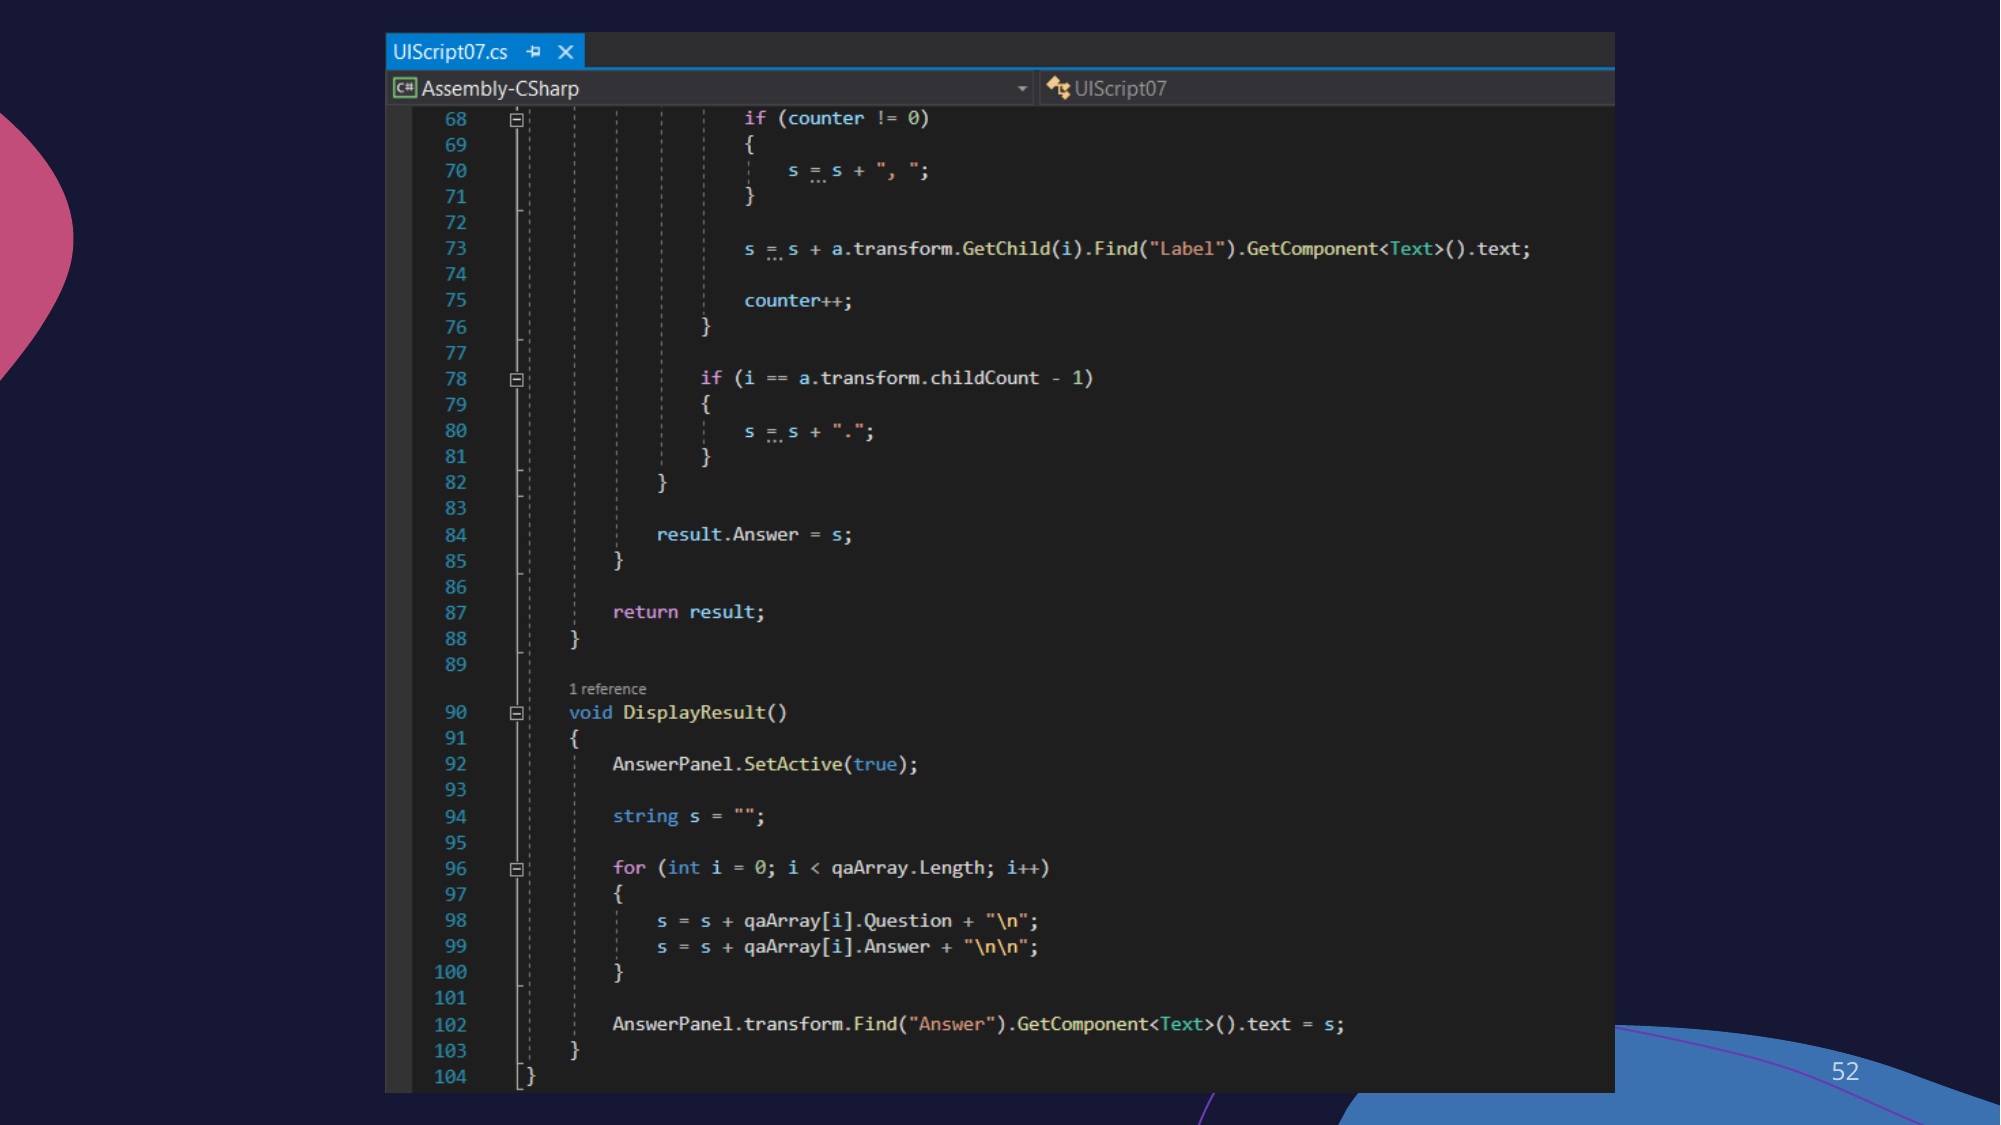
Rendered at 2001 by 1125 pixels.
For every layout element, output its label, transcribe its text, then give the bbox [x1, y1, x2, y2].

picture [385, 32, 1615, 1093]
slide_number 52 [1625, 1042, 1875, 1103]
